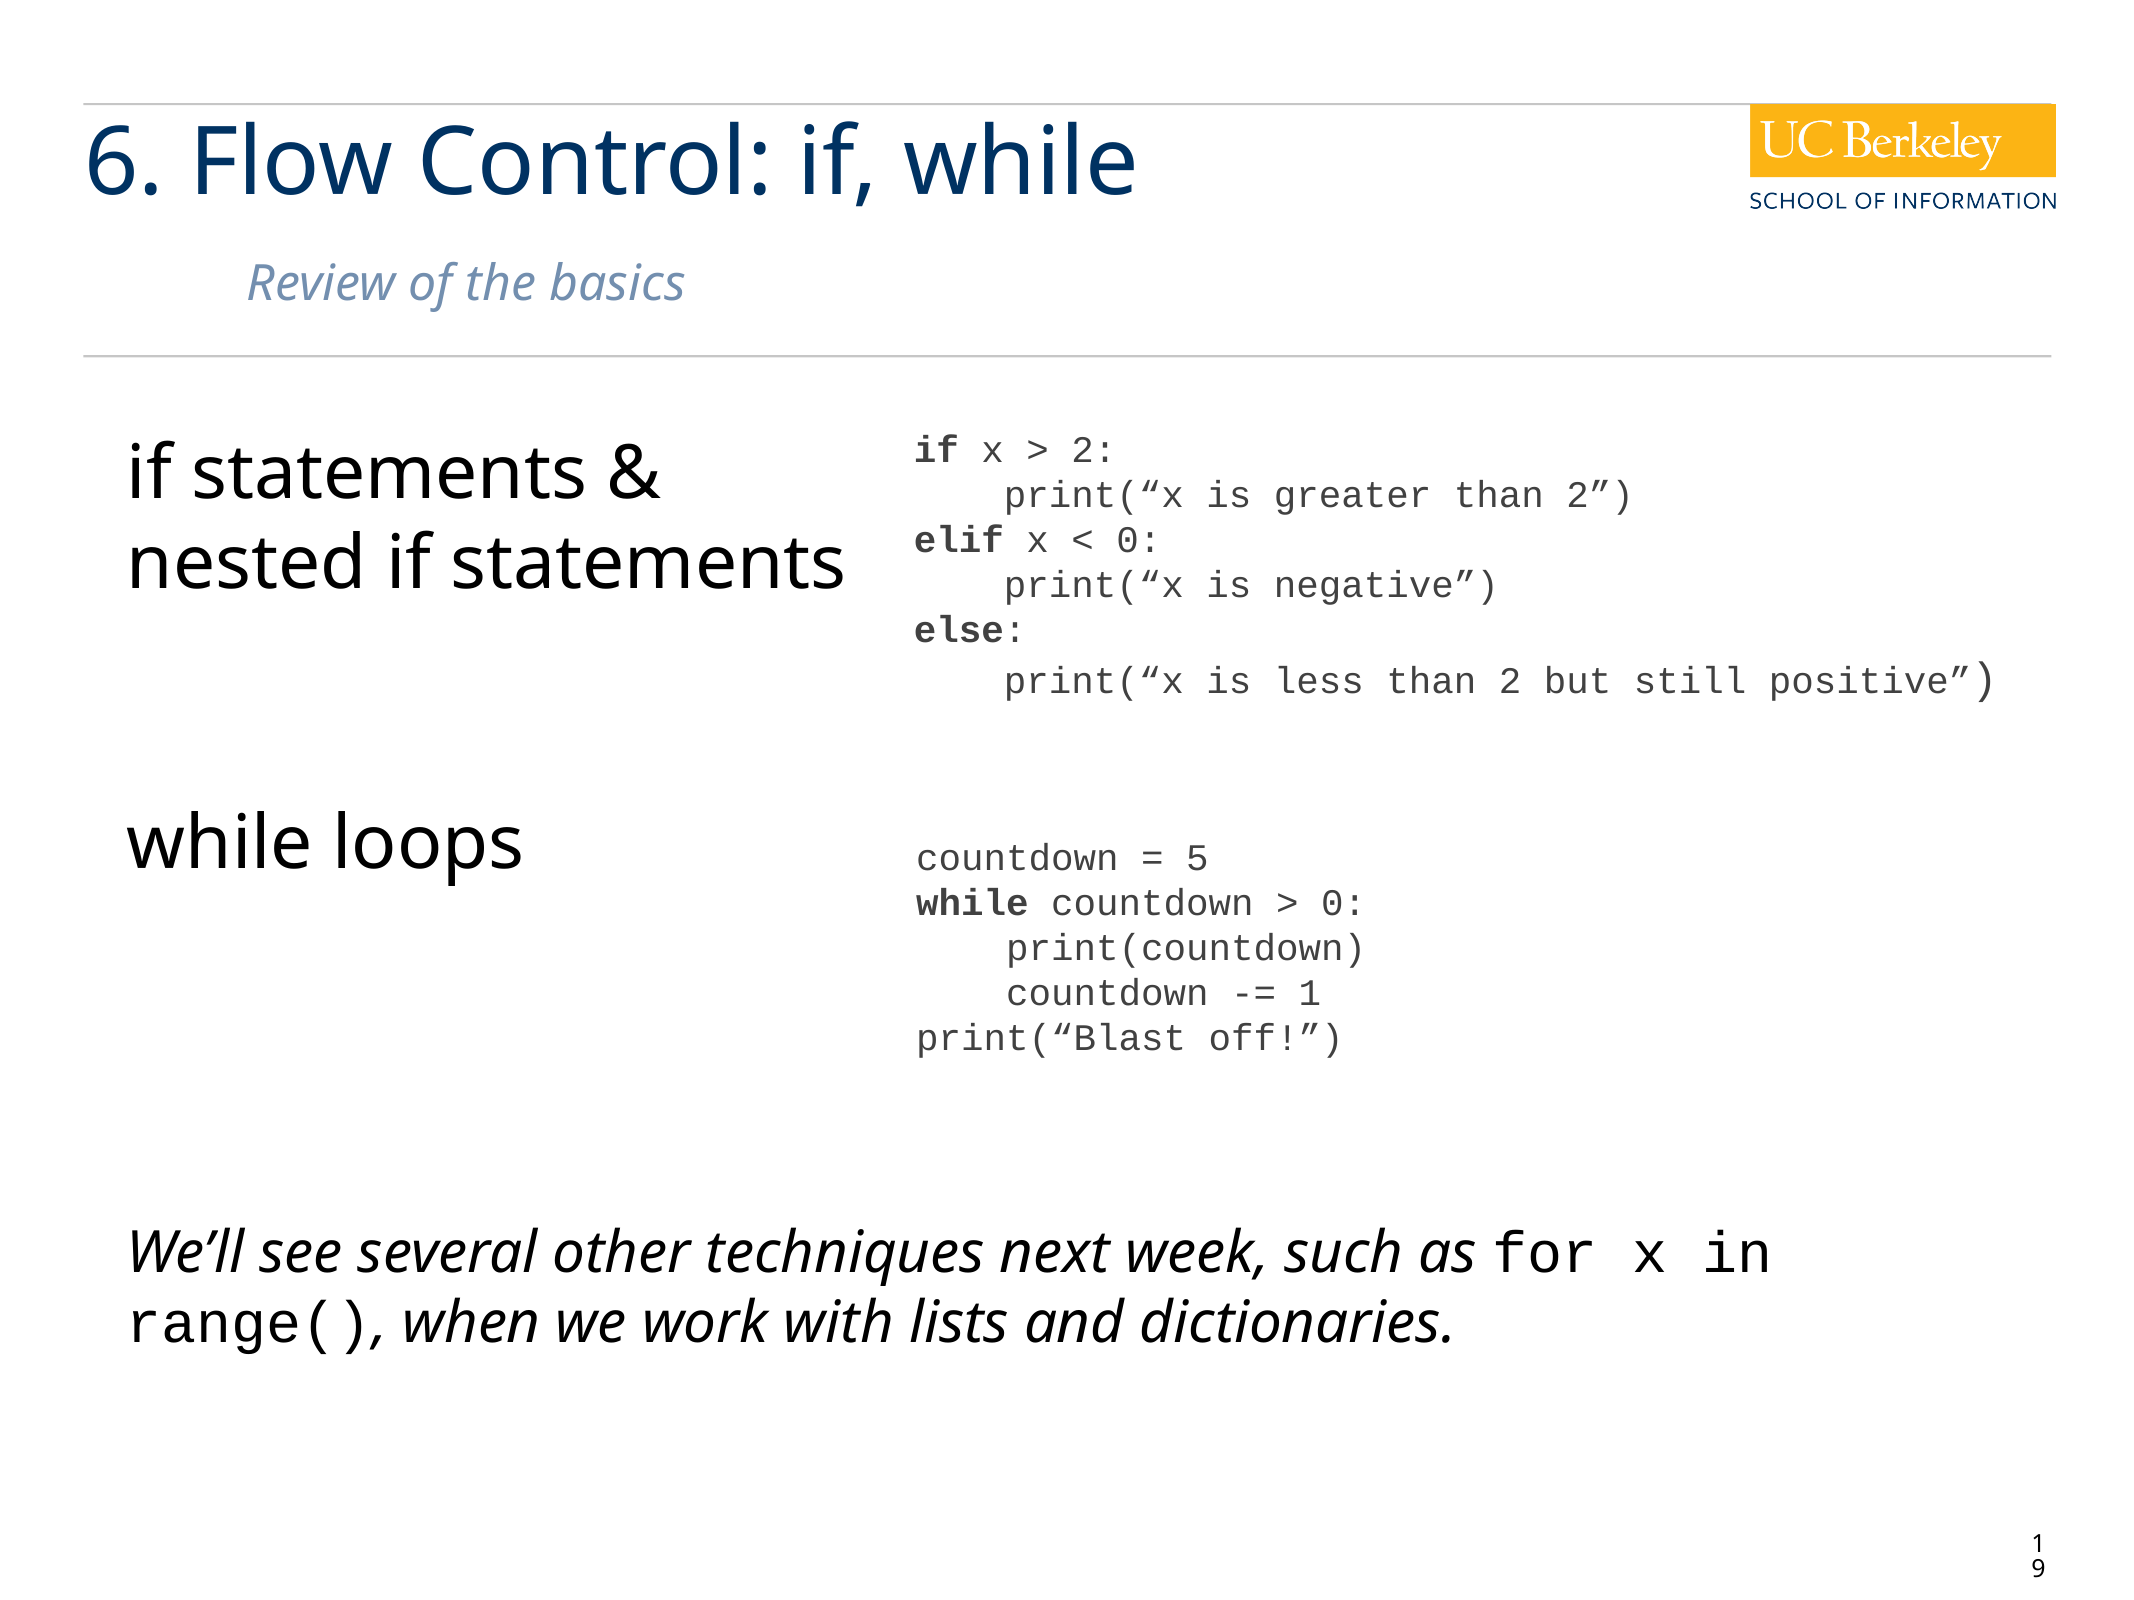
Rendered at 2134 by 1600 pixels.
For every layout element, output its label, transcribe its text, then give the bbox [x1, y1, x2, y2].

text_box countdown = 5 while countdown > 0: print(countdown) countdown -= 1 print(“Blast off!”) [907, 824, 1375, 1067]
list if statements & nested if statements while loops We’ll see several other techniques next week, such as for x in range(), when we work with lists and dictionaries. [118, 415, 1940, 1574]
picture [1750, 104, 2056, 209]
slide_number 19 [2022, 1518, 2063, 1567]
text_box if x > 2: print(“x is greater than 2”) elif x < 0: print(“x is negative”) else: print(“x is less than 2 but still positive”) [905, 416, 2007, 711]
title 6. Flow Control: if, while [76, 103, 1696, 241]
list Review of the basics [237, 241, 716, 318]
